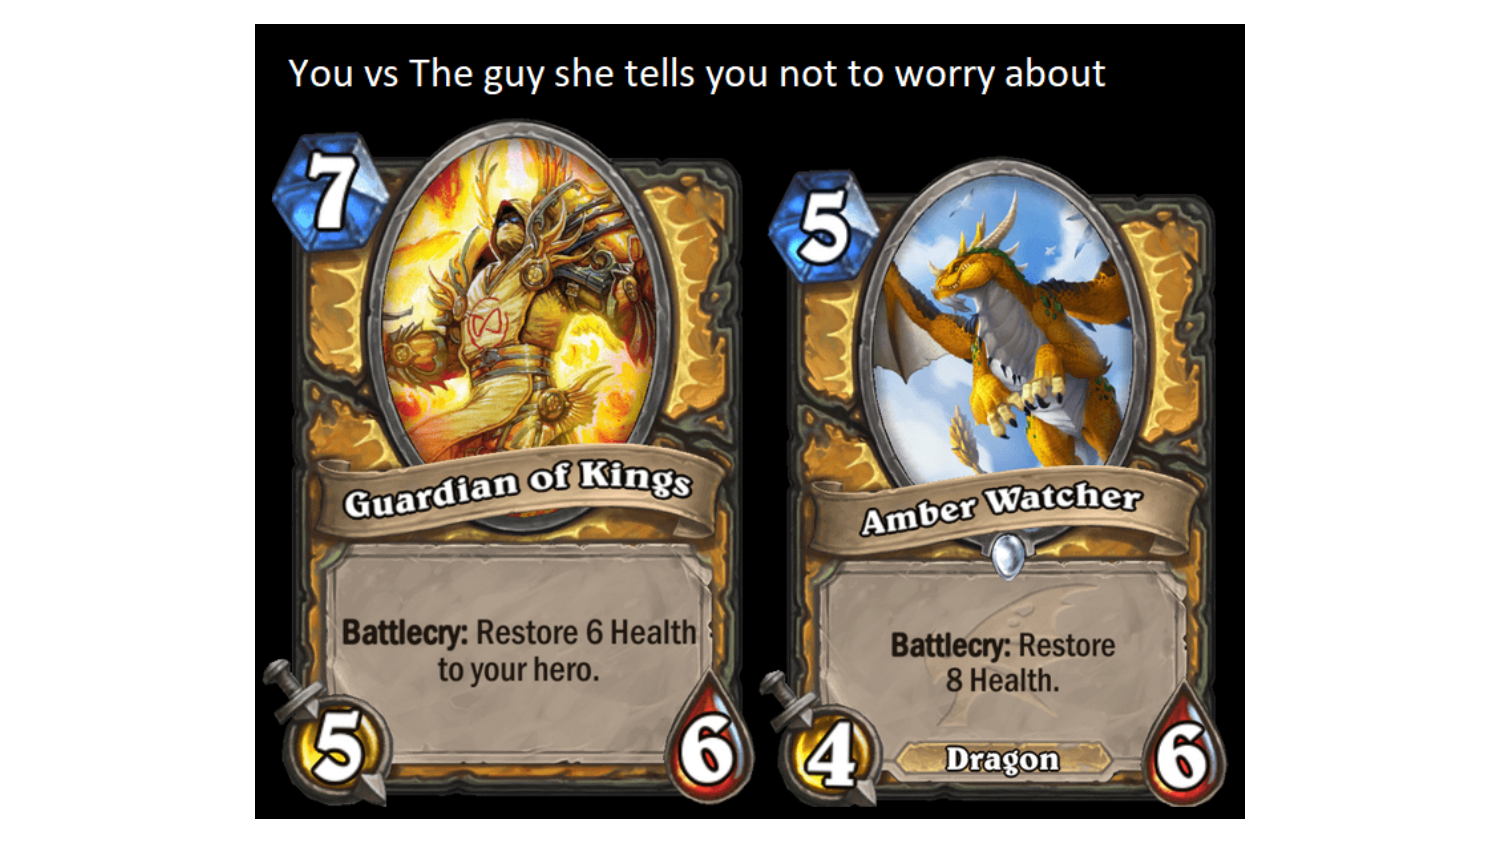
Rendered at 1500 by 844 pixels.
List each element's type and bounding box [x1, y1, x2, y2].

picture [255, 24, 1245, 819]
